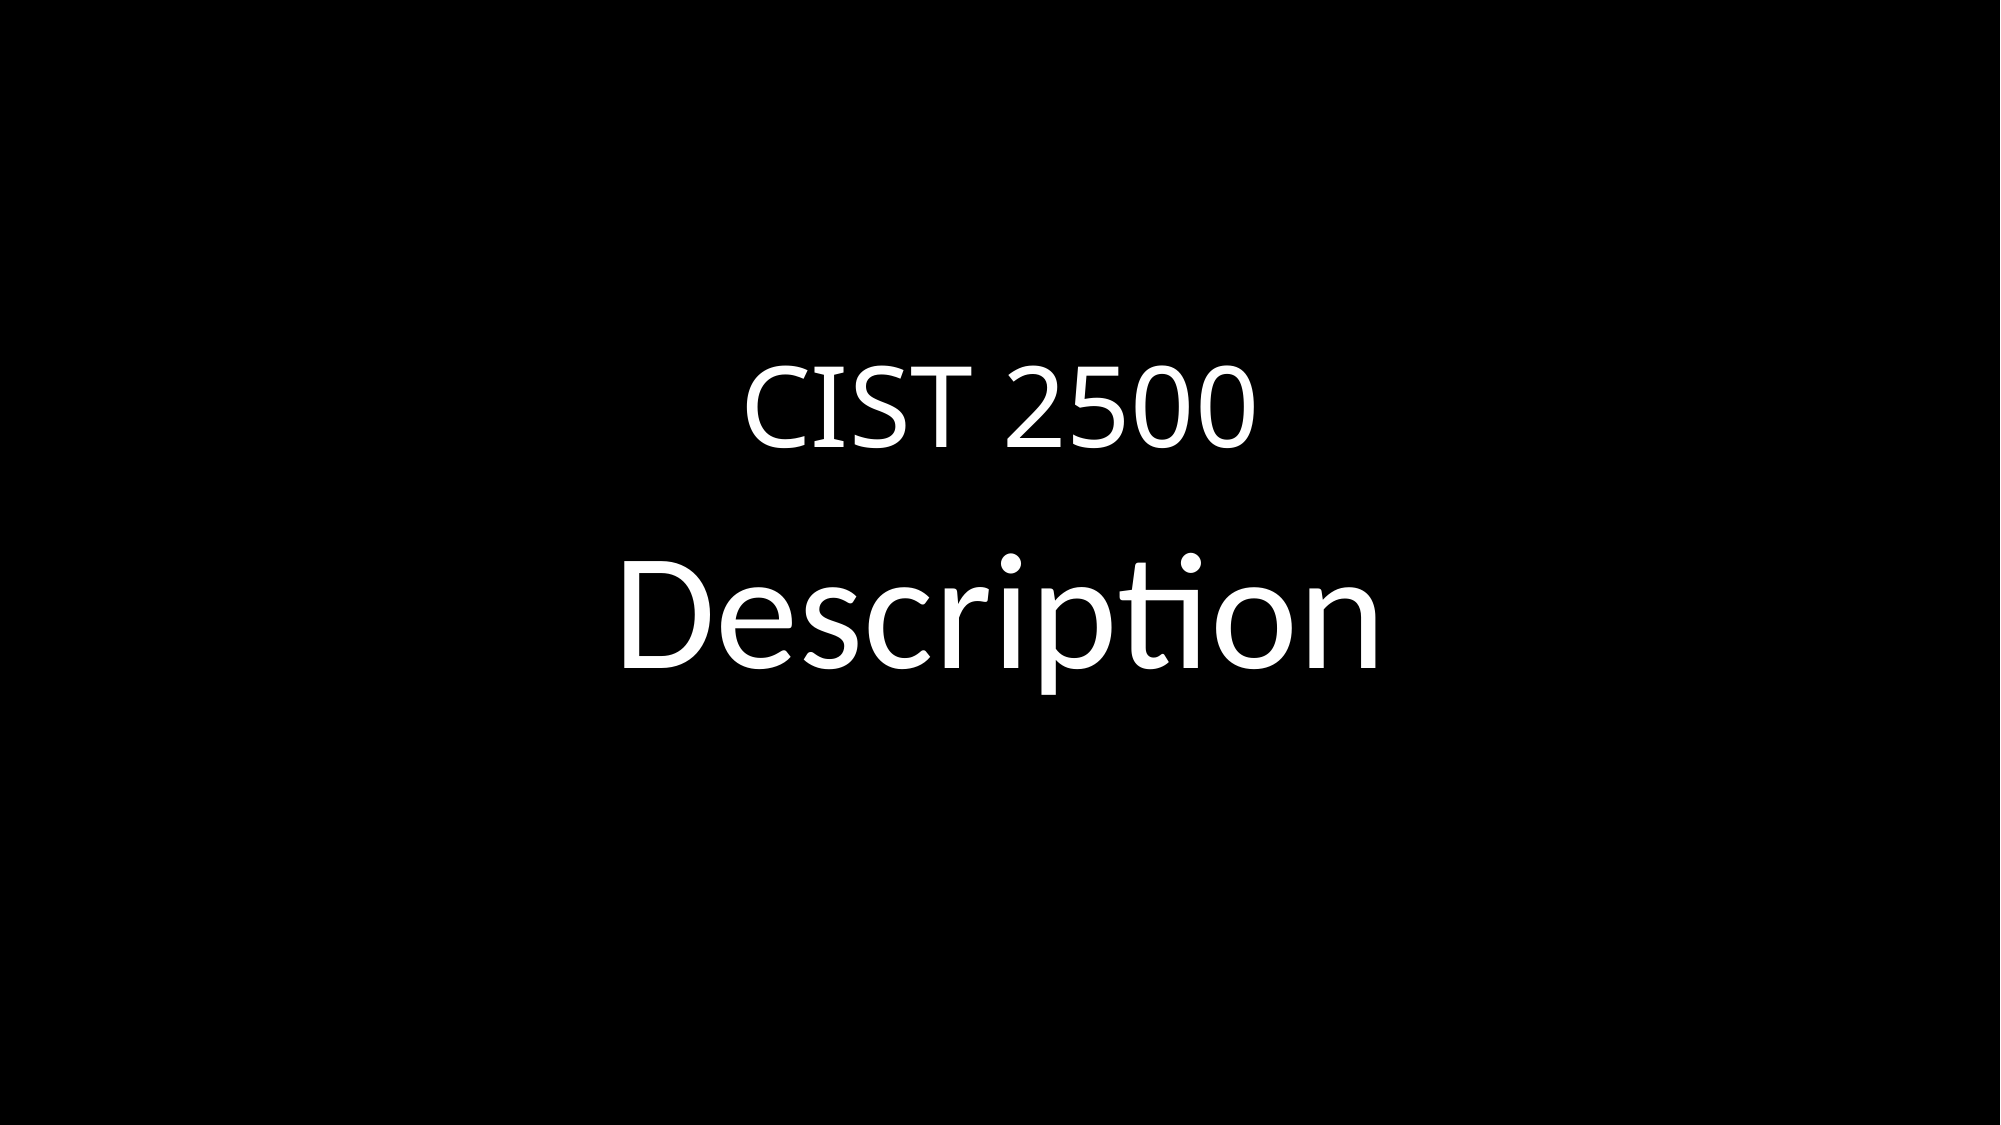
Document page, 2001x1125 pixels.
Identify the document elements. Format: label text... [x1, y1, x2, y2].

subtitle Description [95, 479, 1905, 751]
title CIST 2500 [249, 339, 1750, 479]
